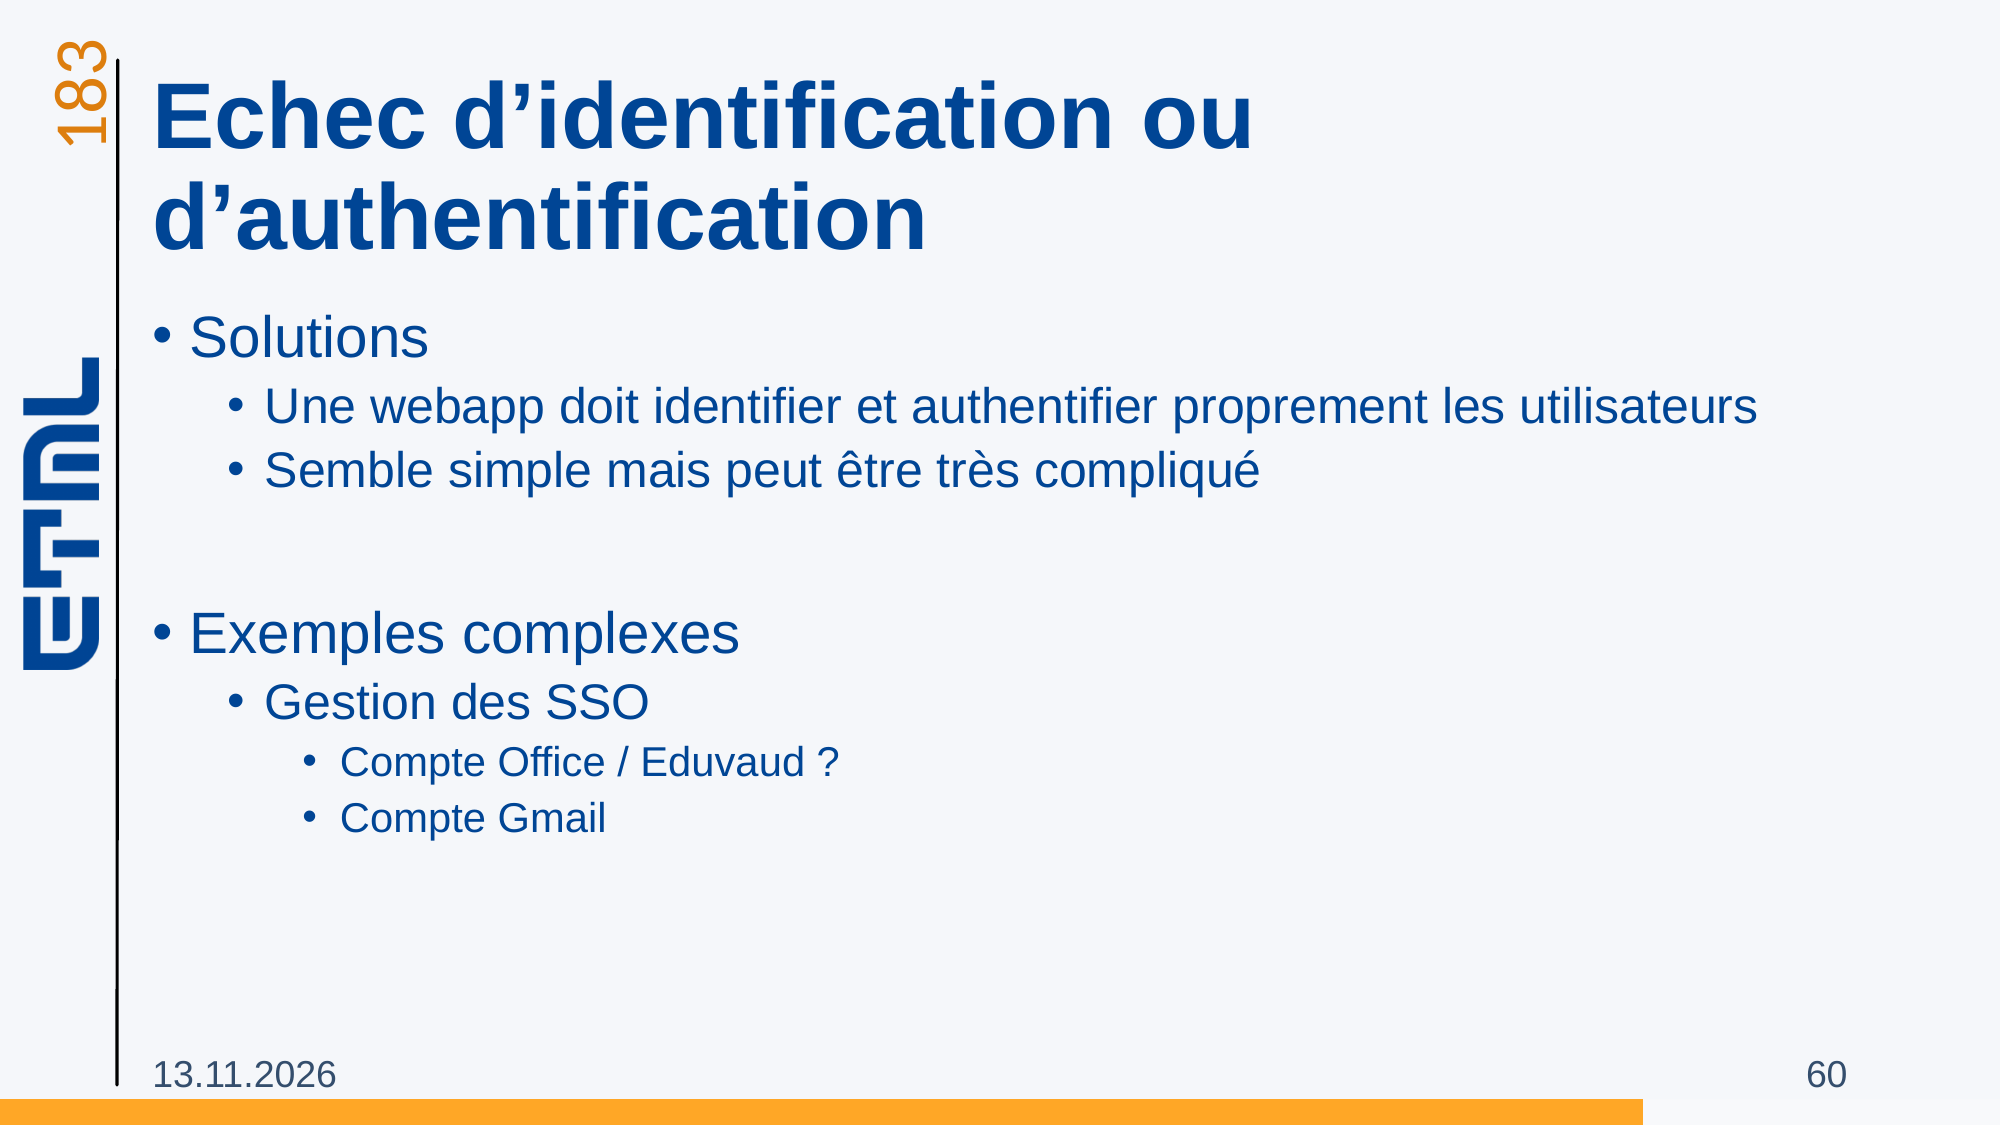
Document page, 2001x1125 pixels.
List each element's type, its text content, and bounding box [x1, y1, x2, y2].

picture [24, 358, 99, 670]
slide_number 60 [1412, 1042, 1863, 1103]
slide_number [137, 1042, 588, 1099]
text_box [0, 1099, 1643, 1125]
title Echec d’identification ou d’authentification [137, 59, 1863, 278]
list Solutions Une webapp doit identifier et authentifier proprement les utilisateurs Semble simple mais peut être très compliqué Exemples complexes Gestion des SSO Compte Office / Eduvaud ? Compte Gmail [137, 299, 1863, 1014]
